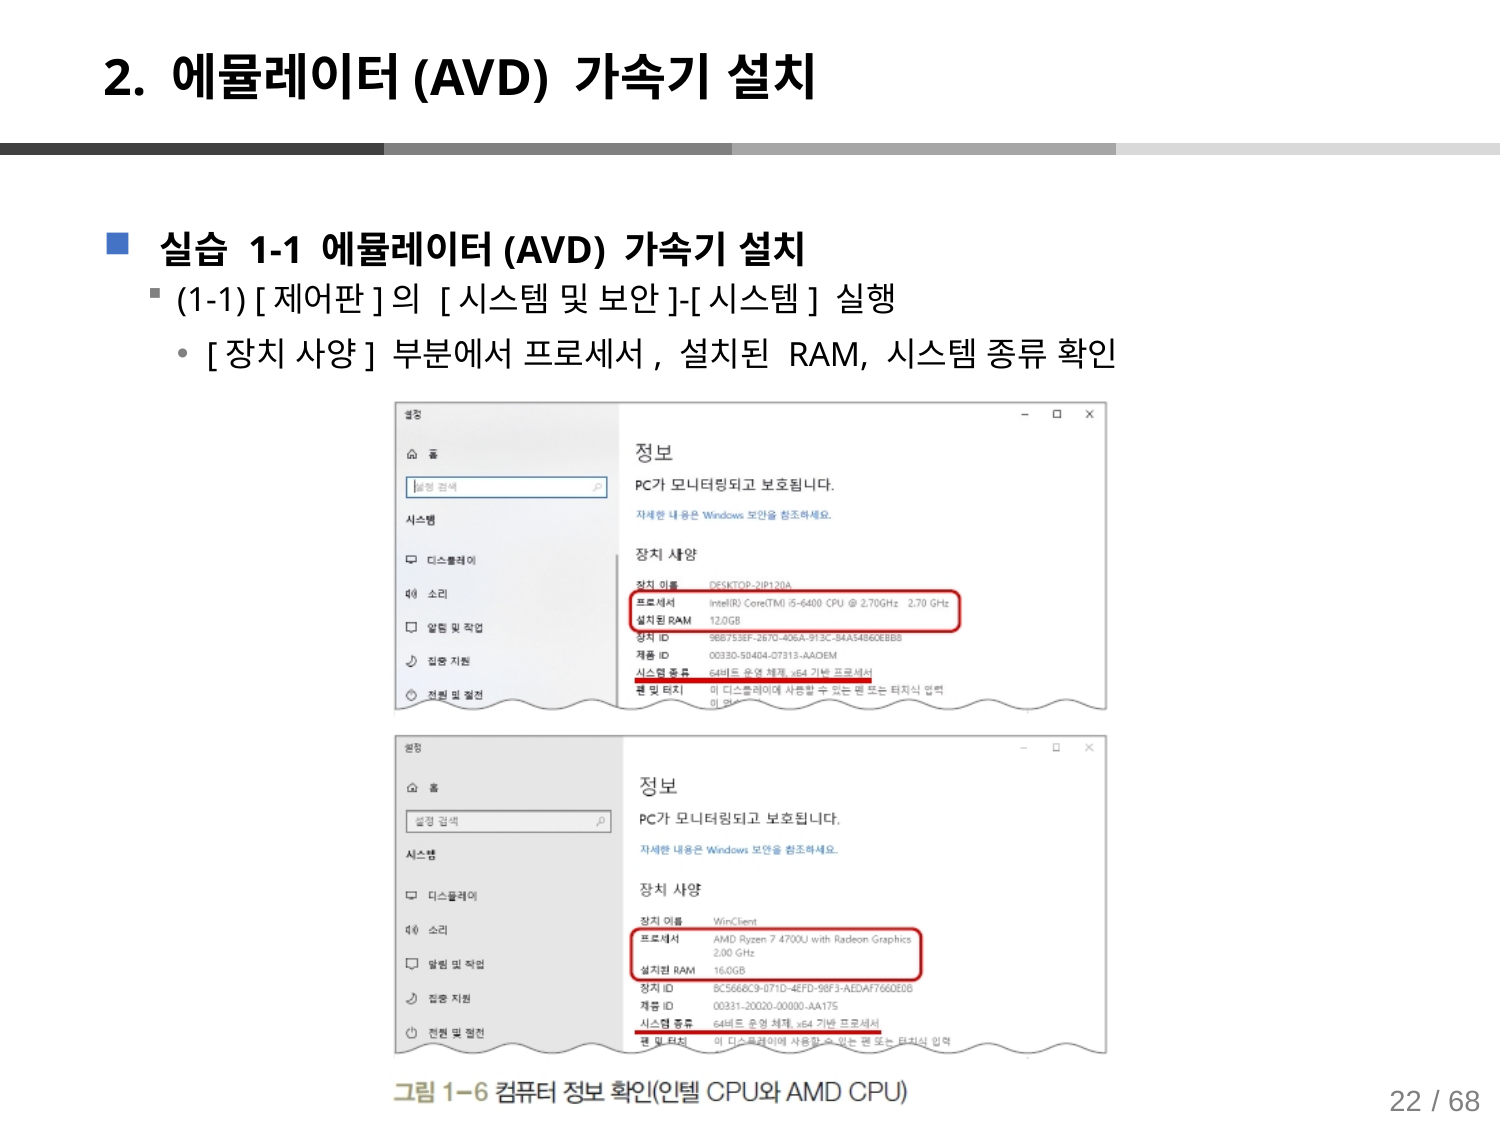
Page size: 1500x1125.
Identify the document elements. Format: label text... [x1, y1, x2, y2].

picture [387, 395, 1113, 1108]
title 2. 에뮬레이터(AVD) 가속기 설치 [88, 30, 1211, 121]
list 실습 1-1 에뮬레이터(AVD) 가속기 설치 (1-1) [제어판]의 [시스템 및 보안]-[시스템] 실행 [장치 사양] 부분에서 프로세서, 설치된 RAM, 시스템 종류 확인 [88, 196, 1436, 1083]
